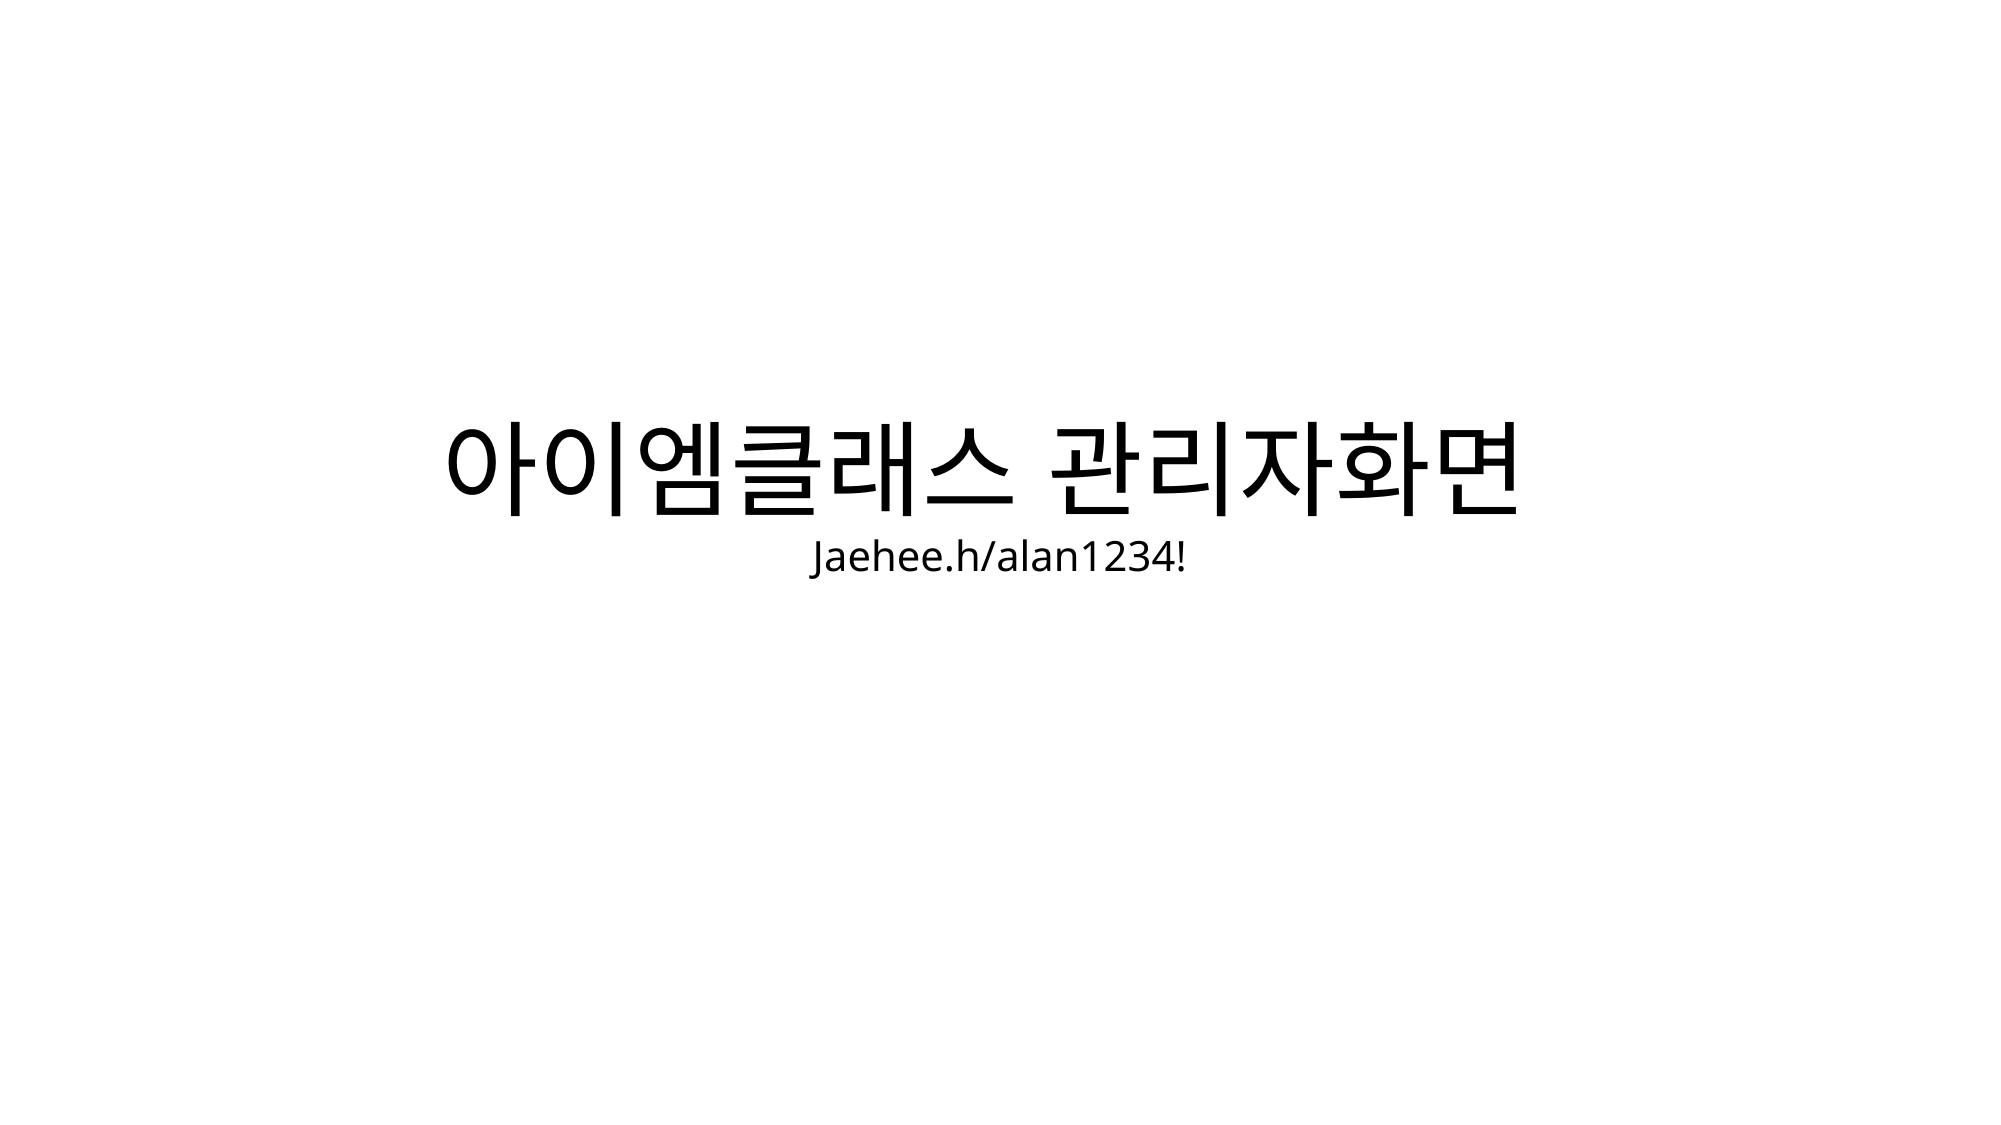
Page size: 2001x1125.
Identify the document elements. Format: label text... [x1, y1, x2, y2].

text_box 아이엠클래스 관리자화면 Jaehee.h/alan1234! [427, 397, 1572, 638]
